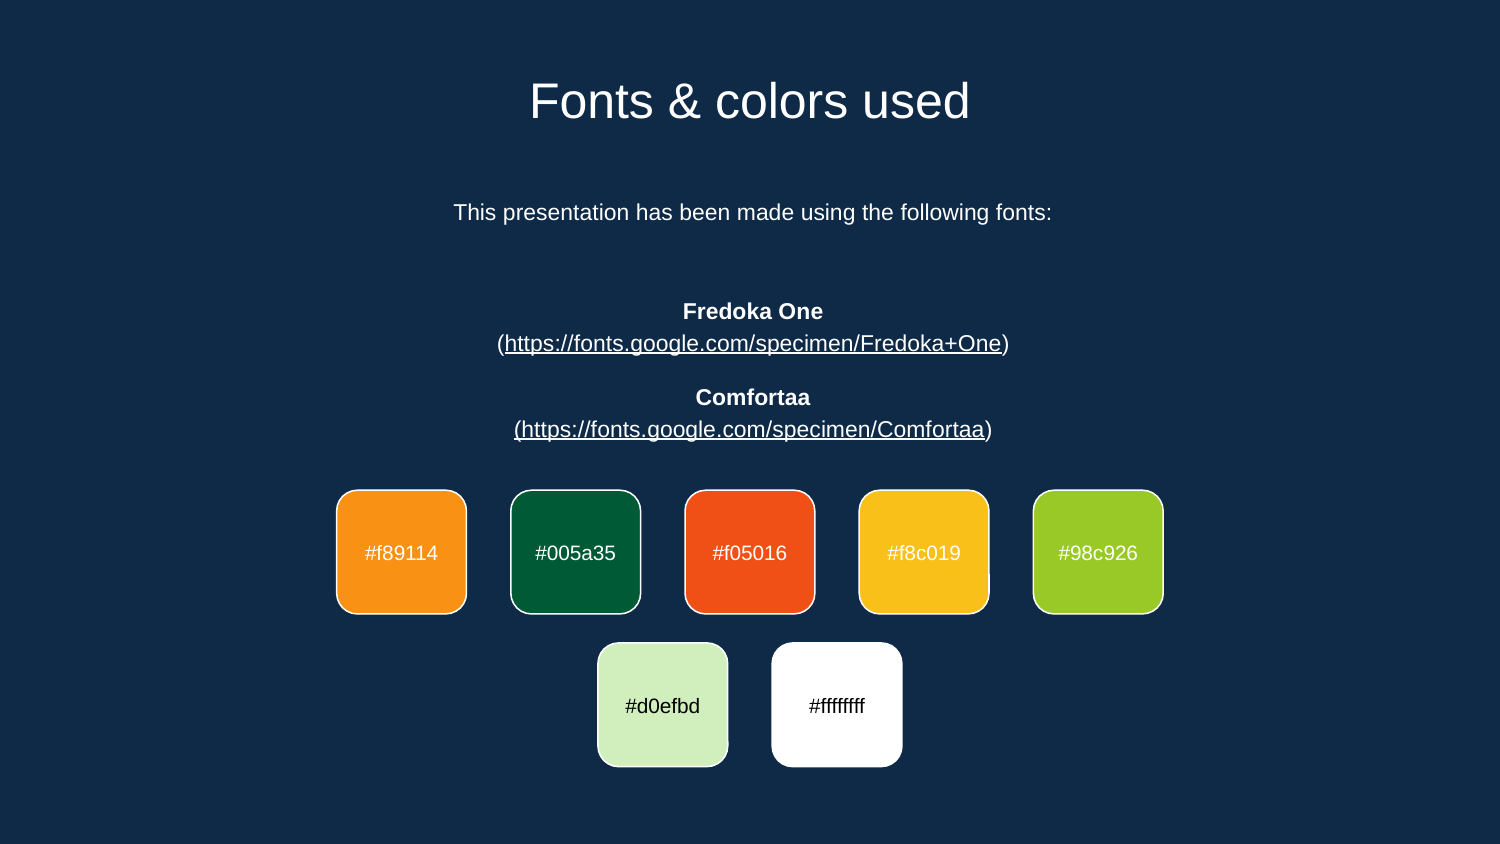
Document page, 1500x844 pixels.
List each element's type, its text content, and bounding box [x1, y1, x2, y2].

text_box #005a35 [510, 515, 641, 589]
text_box #f05016 [685, 515, 815, 589]
text_box [510, 589, 641, 614]
text_box #ffffffff [772, 668, 902, 741]
text_box [336, 490, 467, 515]
text_box [772, 741, 902, 767]
text_box [1033, 490, 1164, 515]
text_box [1033, 589, 1164, 614]
text_box [597, 741, 728, 767]
text_box #98c926 [1033, 515, 1164, 589]
text_box #d0efbd [597, 668, 728, 741]
text_box [685, 589, 815, 614]
title Fonts & colors used [171, 53, 1328, 133]
text_box #f8c019 [859, 515, 989, 589]
text_box [859, 490, 989, 515]
text_box [685, 490, 815, 515]
text_box Fredoka One (https://fonts.google.com/specimen/Fredoka+One) Comfortaa (https://fonts.google.com/specimen/Comfortaa) [175, 264, 1332, 470]
text_box [510, 490, 641, 515]
text_box [772, 642, 902, 668]
text_box [859, 589, 989, 614]
text_box #f89114 [336, 515, 467, 589]
text_box [597, 642, 728, 668]
text_box [336, 589, 467, 614]
text_box This presentation has been made using the following fonts: [175, 178, 1332, 251]
